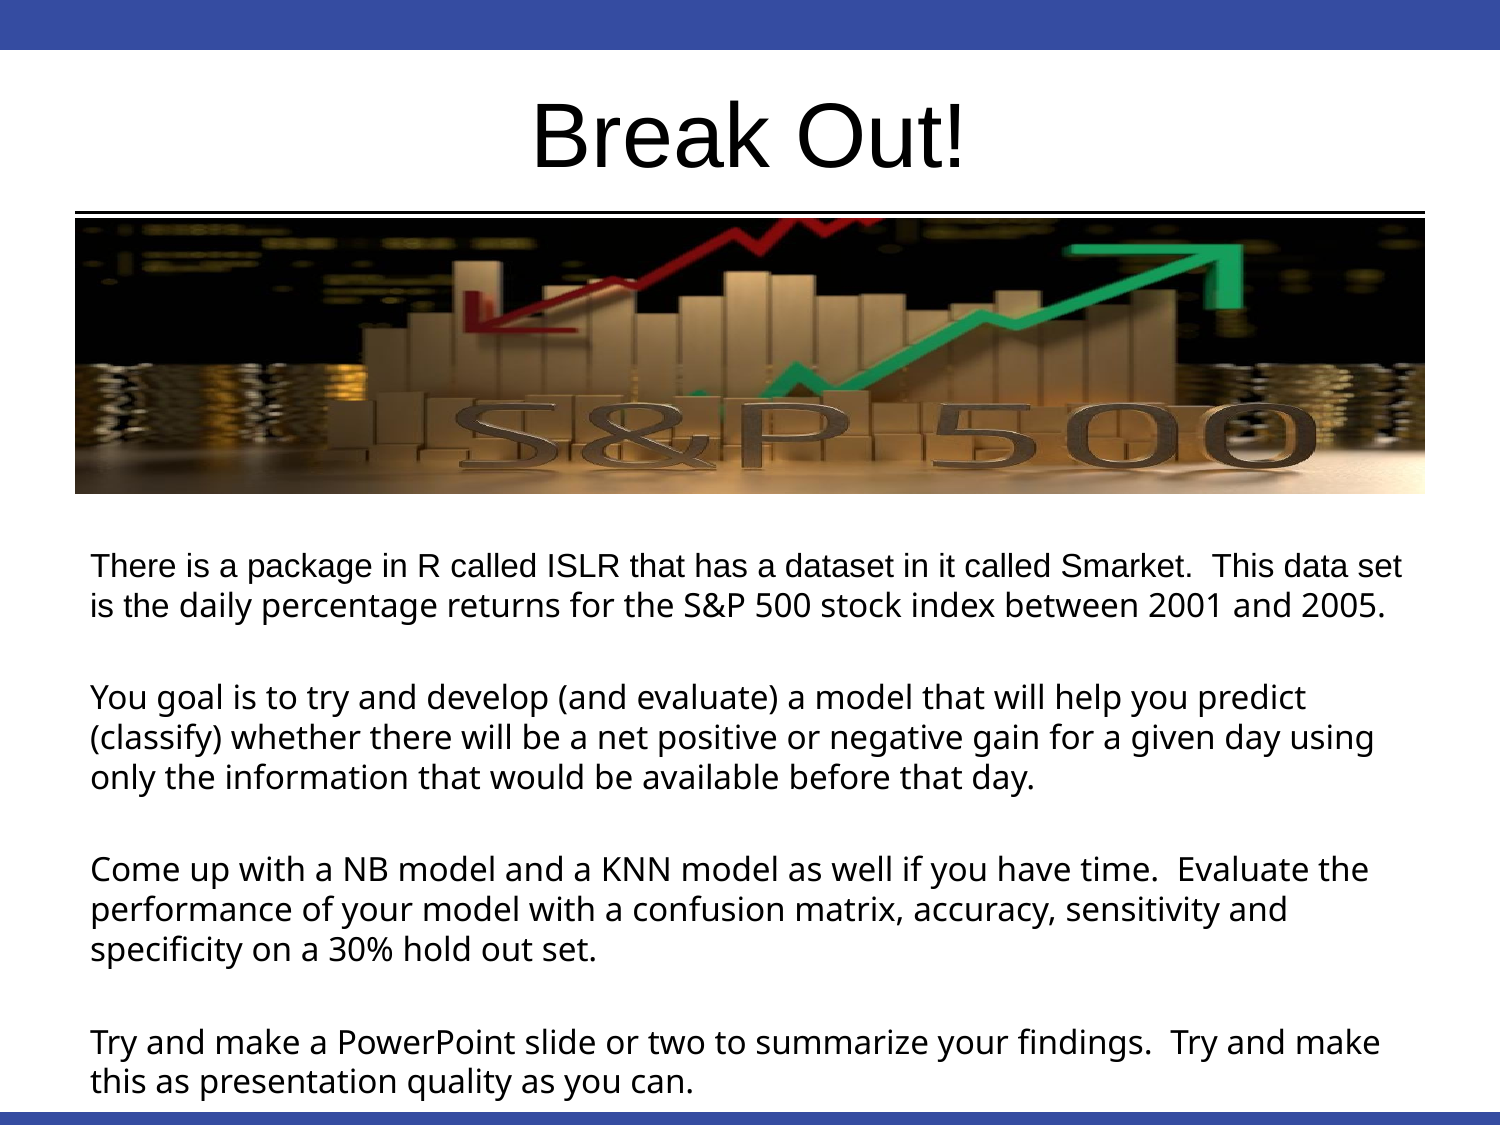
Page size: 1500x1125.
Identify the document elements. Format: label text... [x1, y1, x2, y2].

picture [74, 218, 1426, 495]
list There is a package in R called ISLR that has a dataset in it called Smarket. This data set is the daily percentage returns for the S&P 500 stock index between 2001 and 2005. You goal is to try and develop (and evaluate) a model that will help you predict (classify) whether there will be a net positive or negative gain for a given day using only the information that would be available before that day. Come up with a NB model and a KNN model as well if you have time. Evaluate the performance of your model with a confusion matrix, accuracy, sensitivity and specificity on a 30% hold out set. Try and make a PowerPoint slide or two to summarize your findings. Try and make this as presentation quality as you can. [75, 536, 1425, 1125]
title Break Out! [75, 37, 1425, 218]
